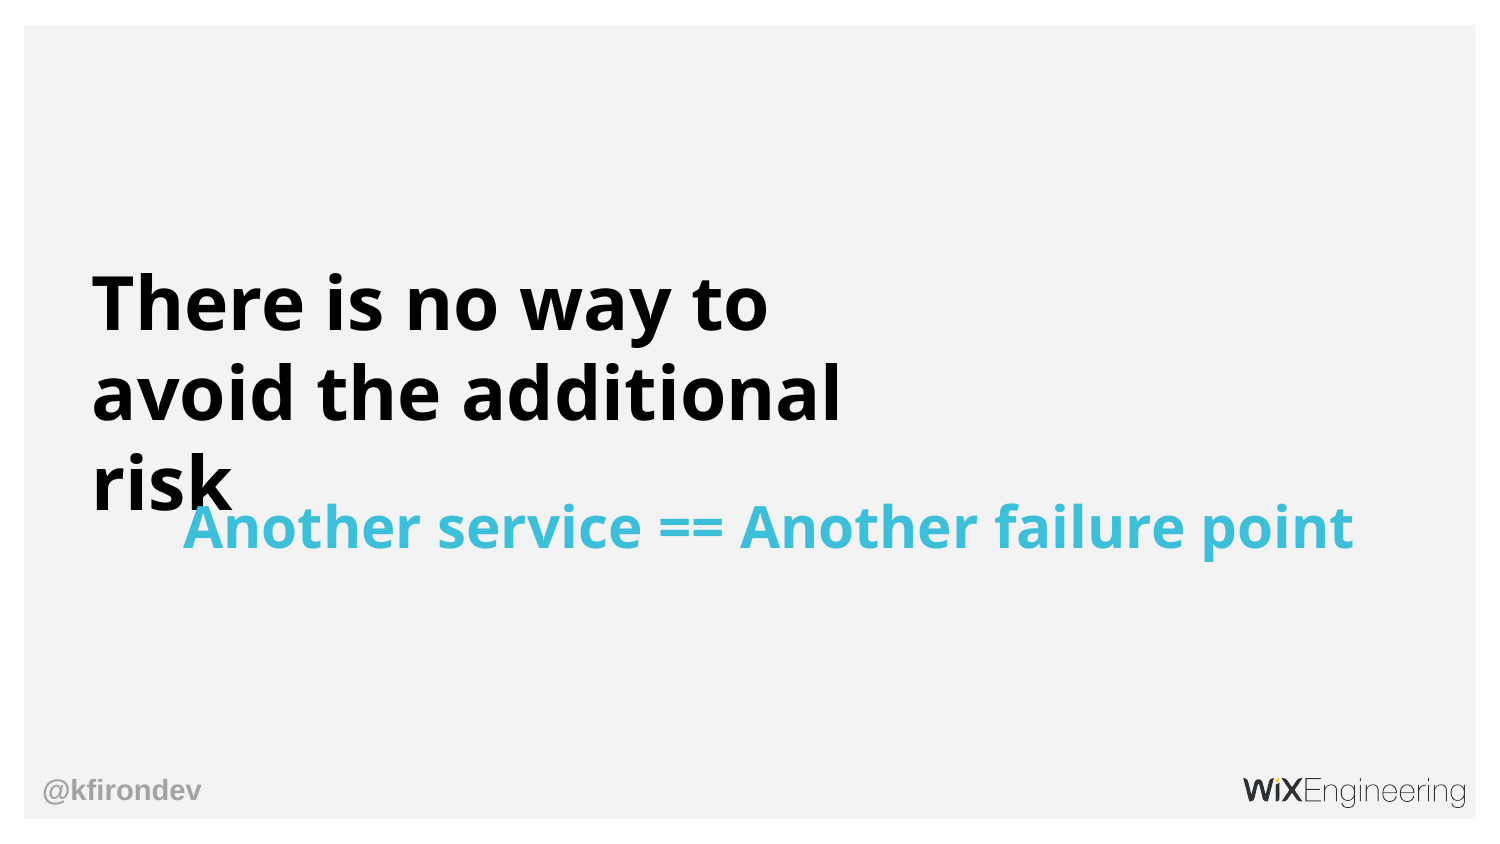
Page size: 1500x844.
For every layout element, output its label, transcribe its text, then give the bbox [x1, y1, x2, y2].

text_box Another service == Another failure point [76, 475, 1462, 604]
title There is no way to avoid the additional risk [76, 240, 968, 369]
text_box @kfirondev [27, 763, 243, 814]
picture [1242, 778, 1465, 808]
